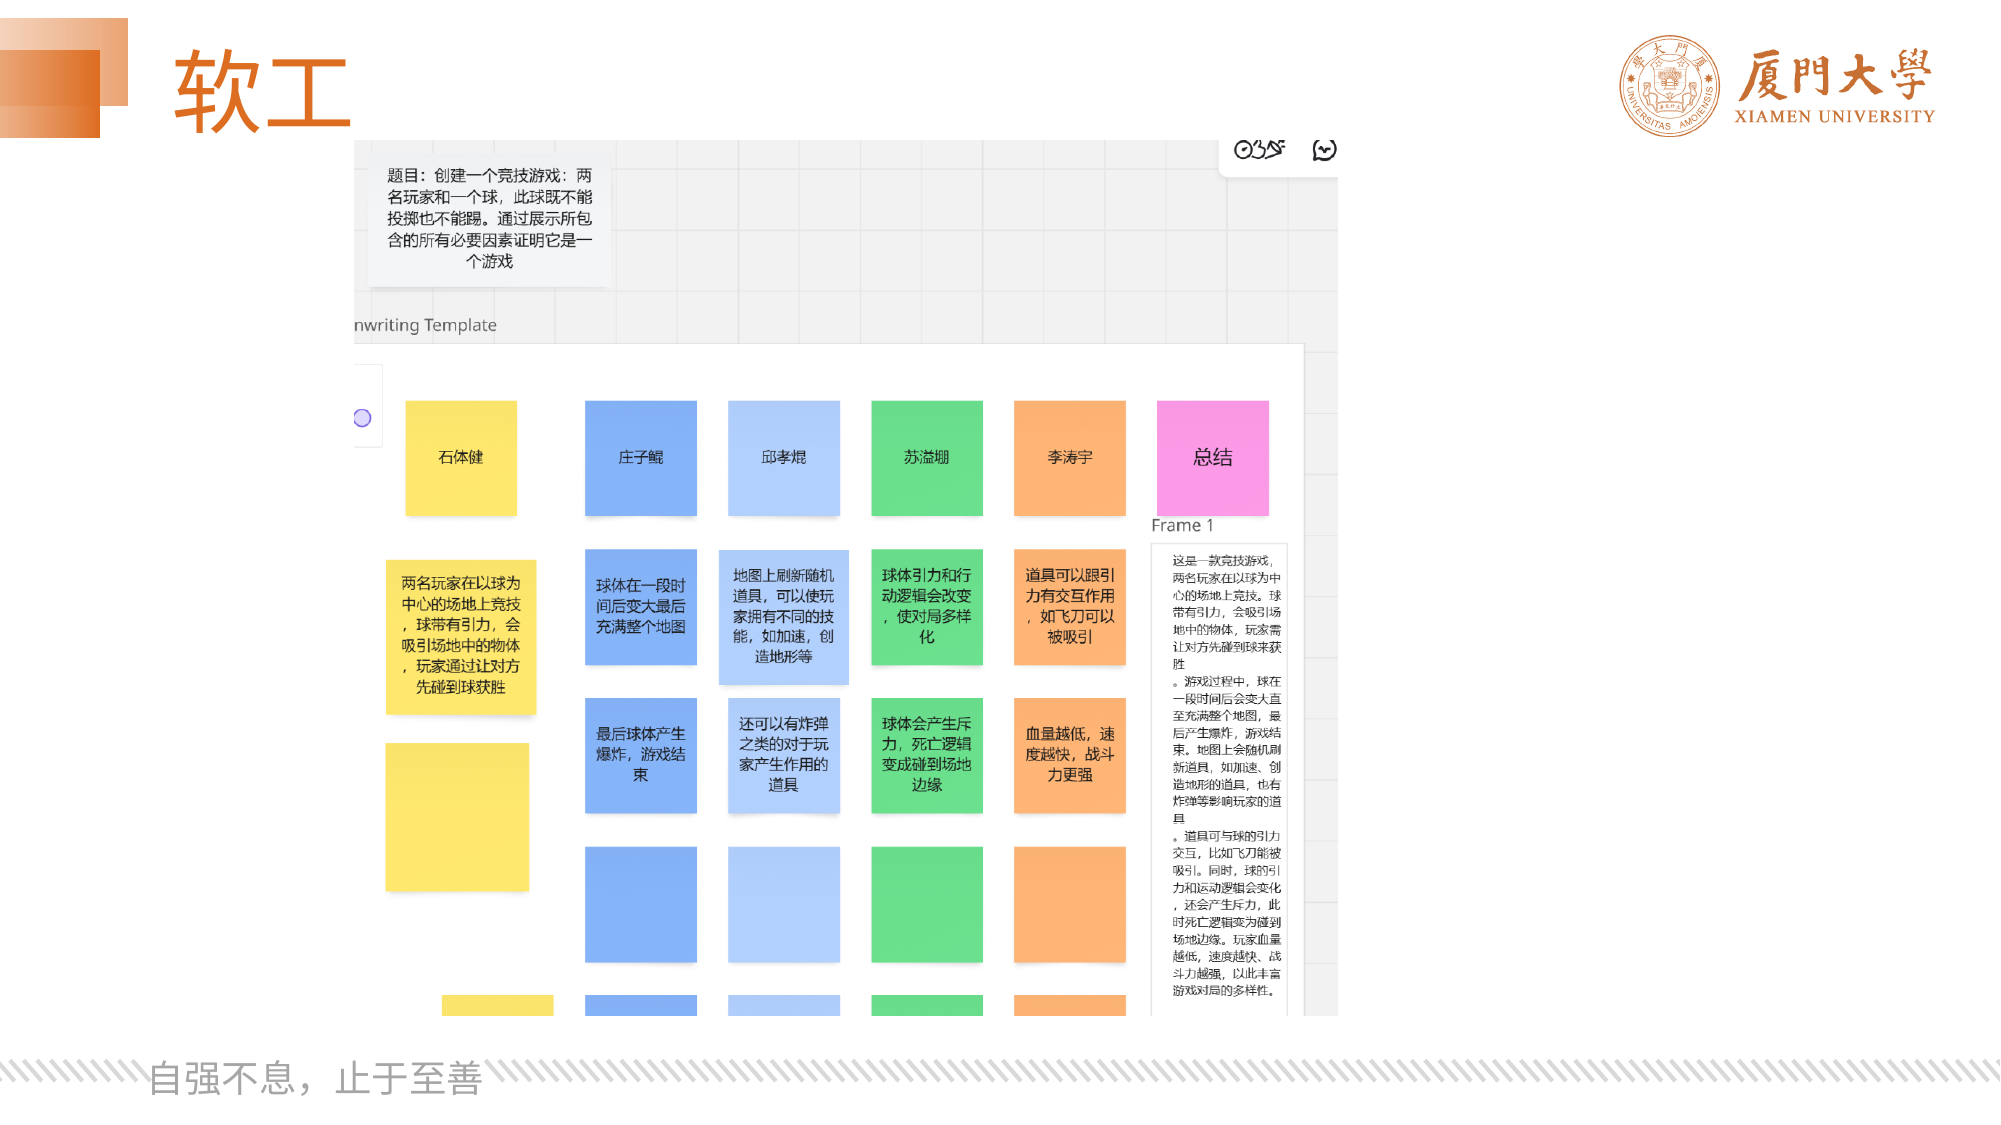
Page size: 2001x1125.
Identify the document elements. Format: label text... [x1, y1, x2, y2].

picture [354, 140, 1338, 1016]
title 软工 [156, 16, 1882, 177]
